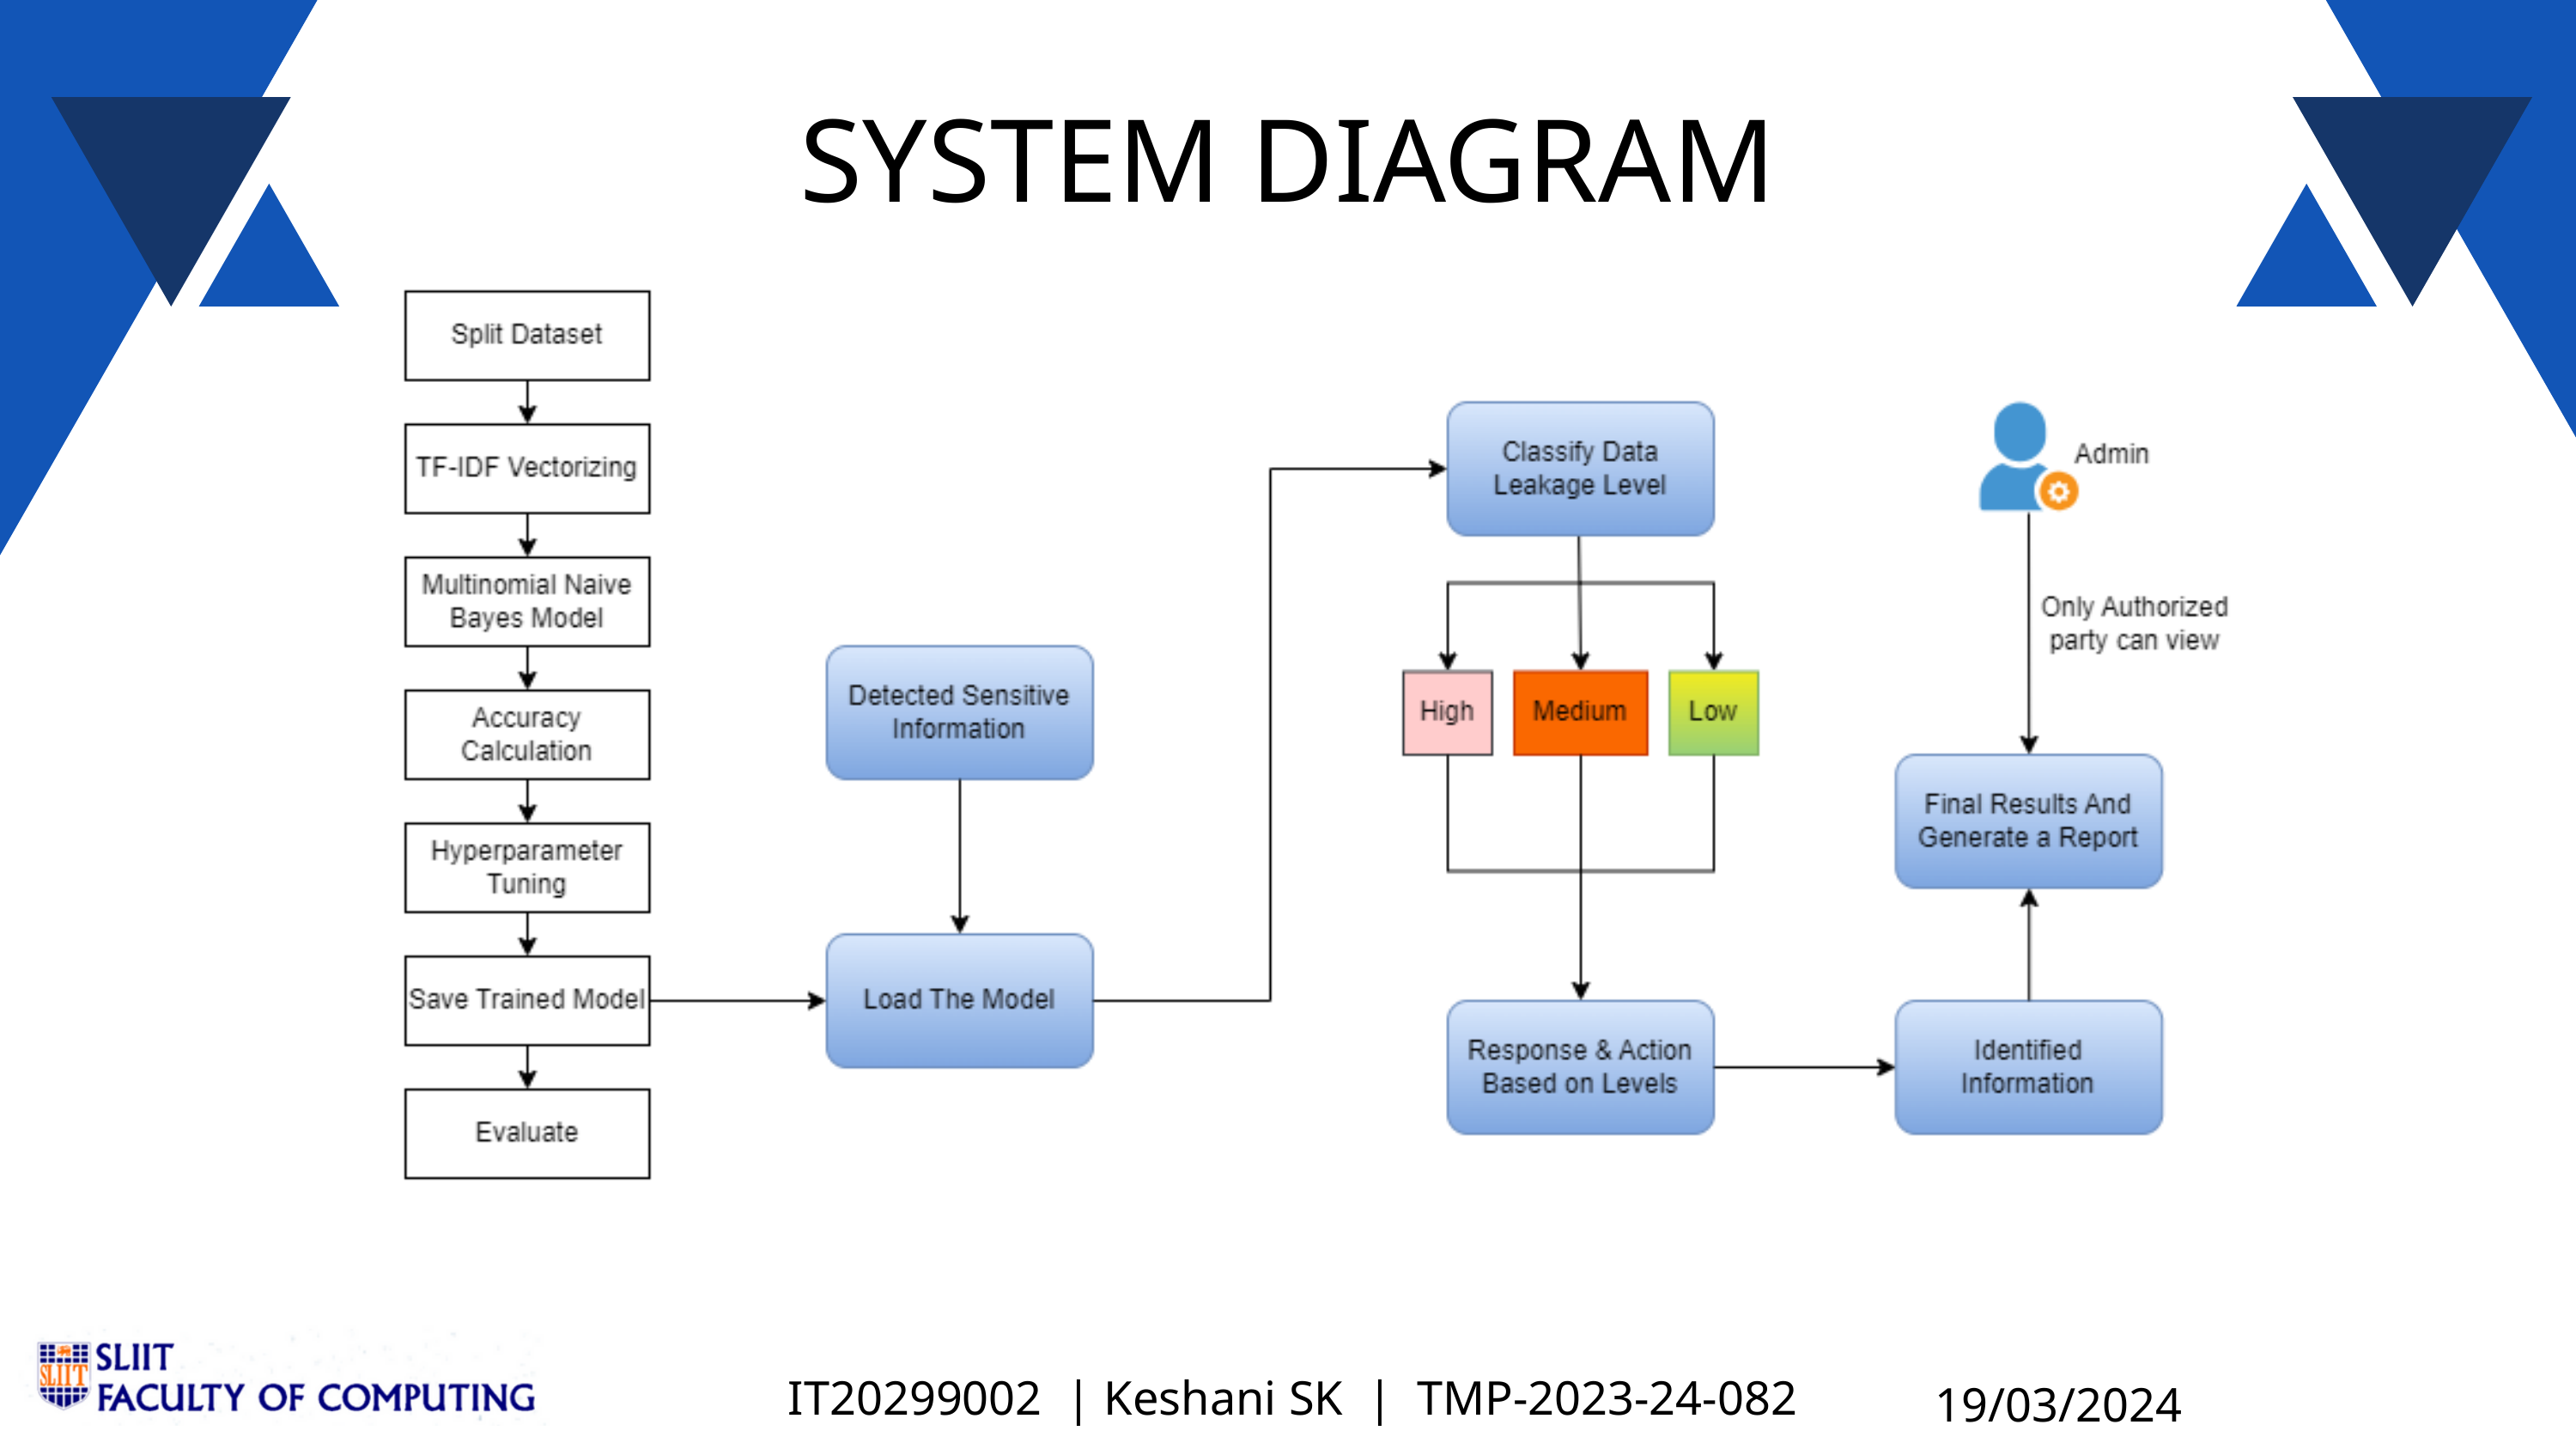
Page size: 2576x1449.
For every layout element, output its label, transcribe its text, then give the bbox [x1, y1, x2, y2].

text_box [0, 0, 430, 555]
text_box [2292, 96, 2533, 307]
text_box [198, 183, 340, 307]
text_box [2236, 183, 2378, 307]
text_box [51, 96, 291, 307]
text_box SYSTEM DIAGRAM [681, 88, 1895, 226]
text_box 19/03/2024 [1912, 1366, 2206, 1432]
text_box IT20299002 | Keshani SK | TMP-2023-24-082 [687, 1359, 1899, 1425]
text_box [2193, 0, 2576, 521]
text_box [356, 276, 2237, 1258]
text_box [18, 1319, 557, 1426]
